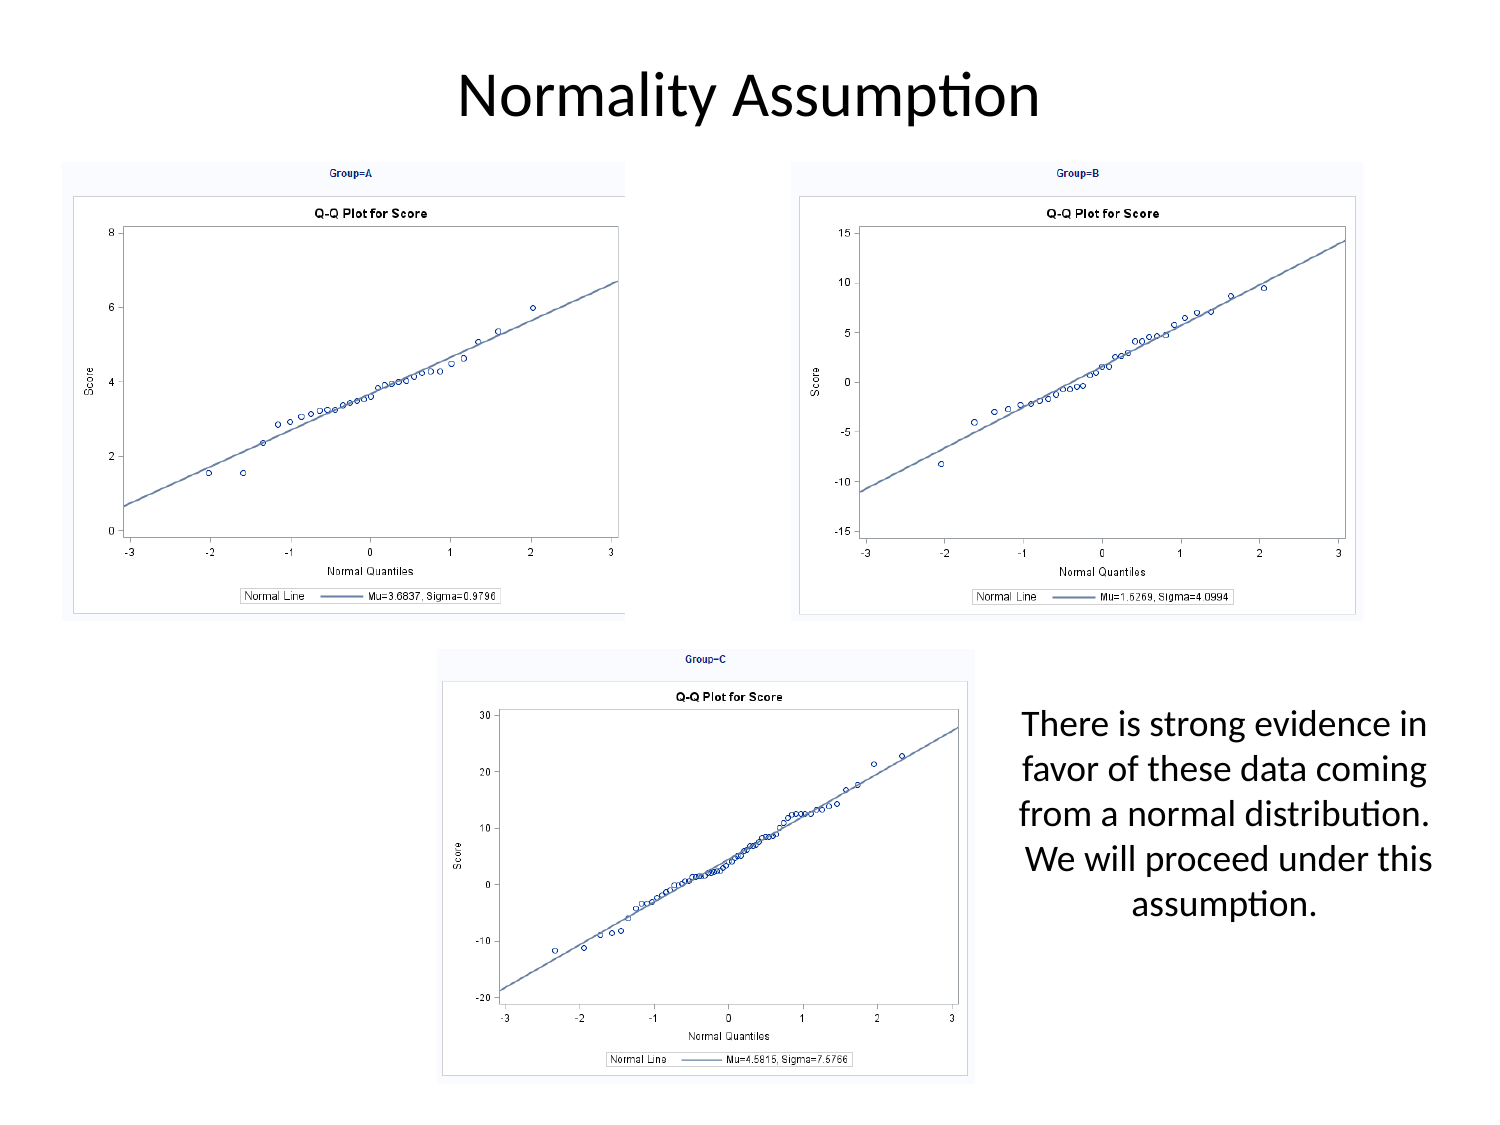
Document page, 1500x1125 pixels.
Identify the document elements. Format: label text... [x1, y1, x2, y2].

title Normality Assumption [75, 45, 1425, 138]
picture [437, 649, 976, 1084]
picture [790, 162, 1363, 621]
picture [62, 162, 626, 621]
text_box There is strong evidence in favor of these data coming from a normal distribution. We will proceed under this assumption. [999, 691, 1450, 932]
